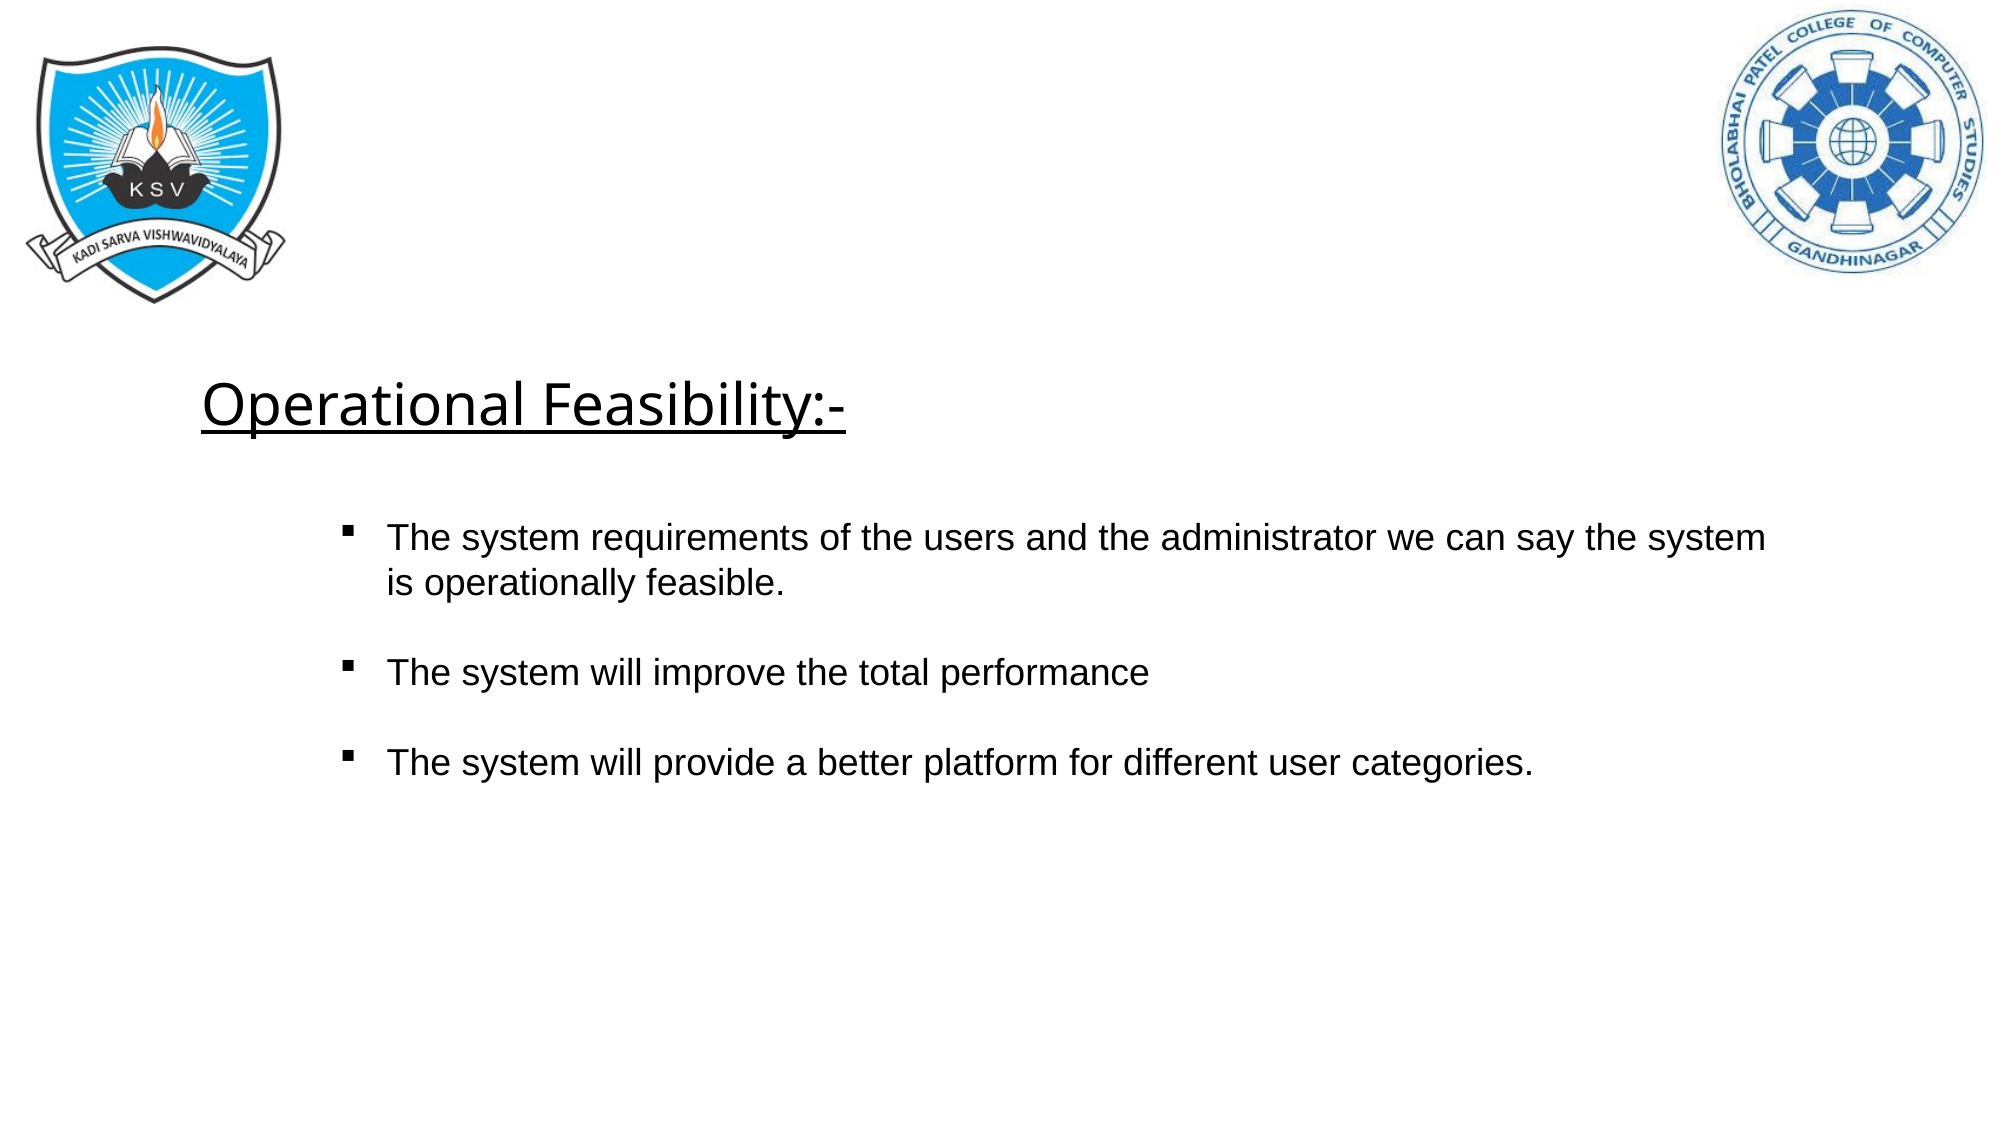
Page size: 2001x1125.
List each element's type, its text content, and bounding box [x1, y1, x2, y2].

title Operational Feasibility:- [199, 329, 900, 520]
picture [1716, 4, 1987, 279]
text_box The system requirements of the users and the administrator we can say the system is operationally feasible. The system will improve the total performance The system will provide a better platform for different user categories. [324, 505, 1813, 836]
picture [25, 46, 286, 304]
